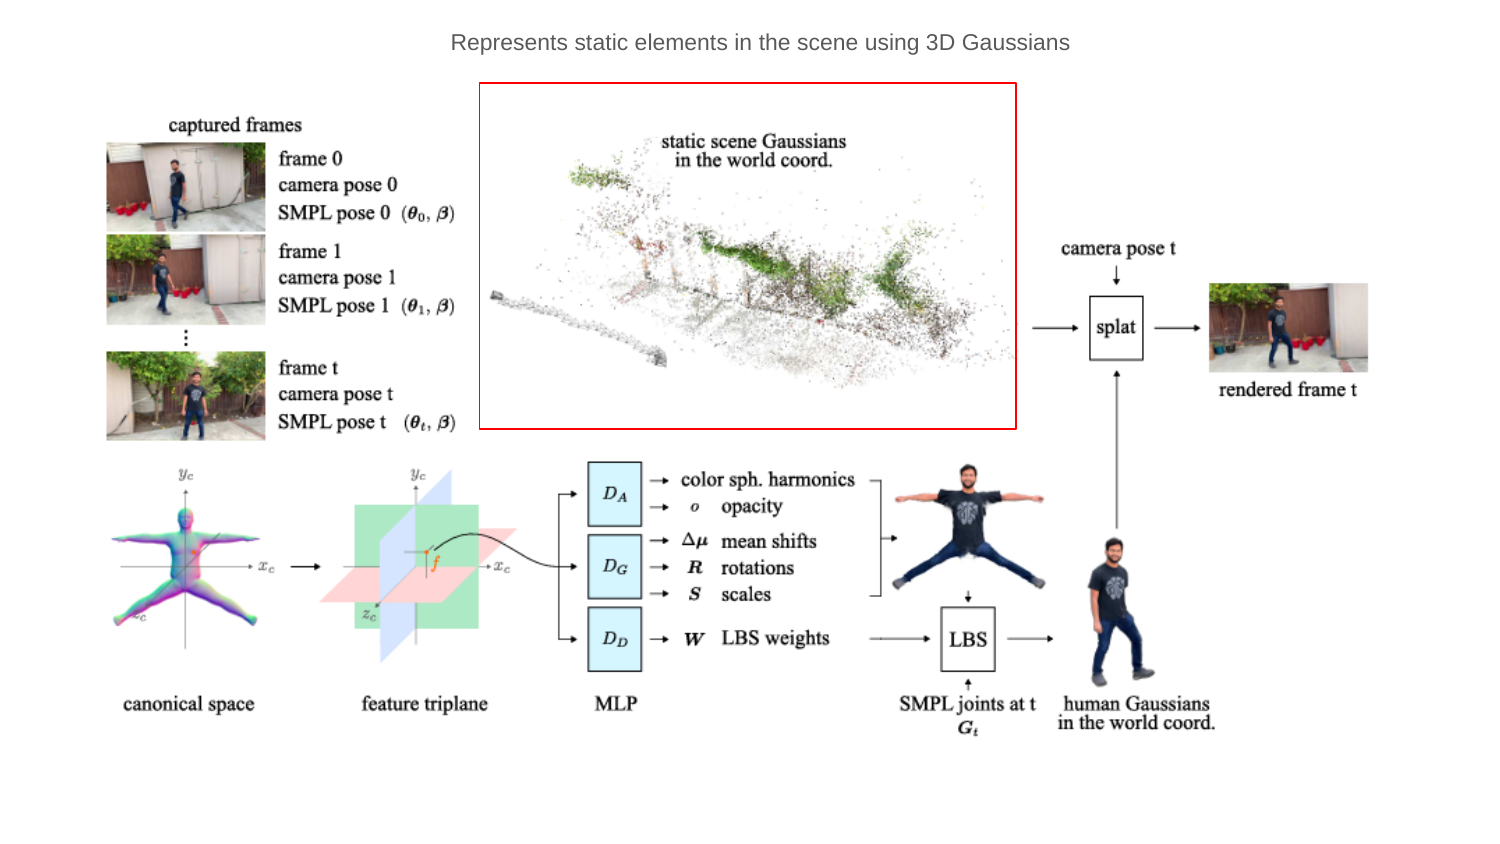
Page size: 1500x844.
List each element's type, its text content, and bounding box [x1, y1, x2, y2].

picture [83, 97, 1417, 746]
text_box [479, 82, 1017, 96]
text_box Represents static elements in the scene using 3D Gaussians [435, 13, 1376, 69]
